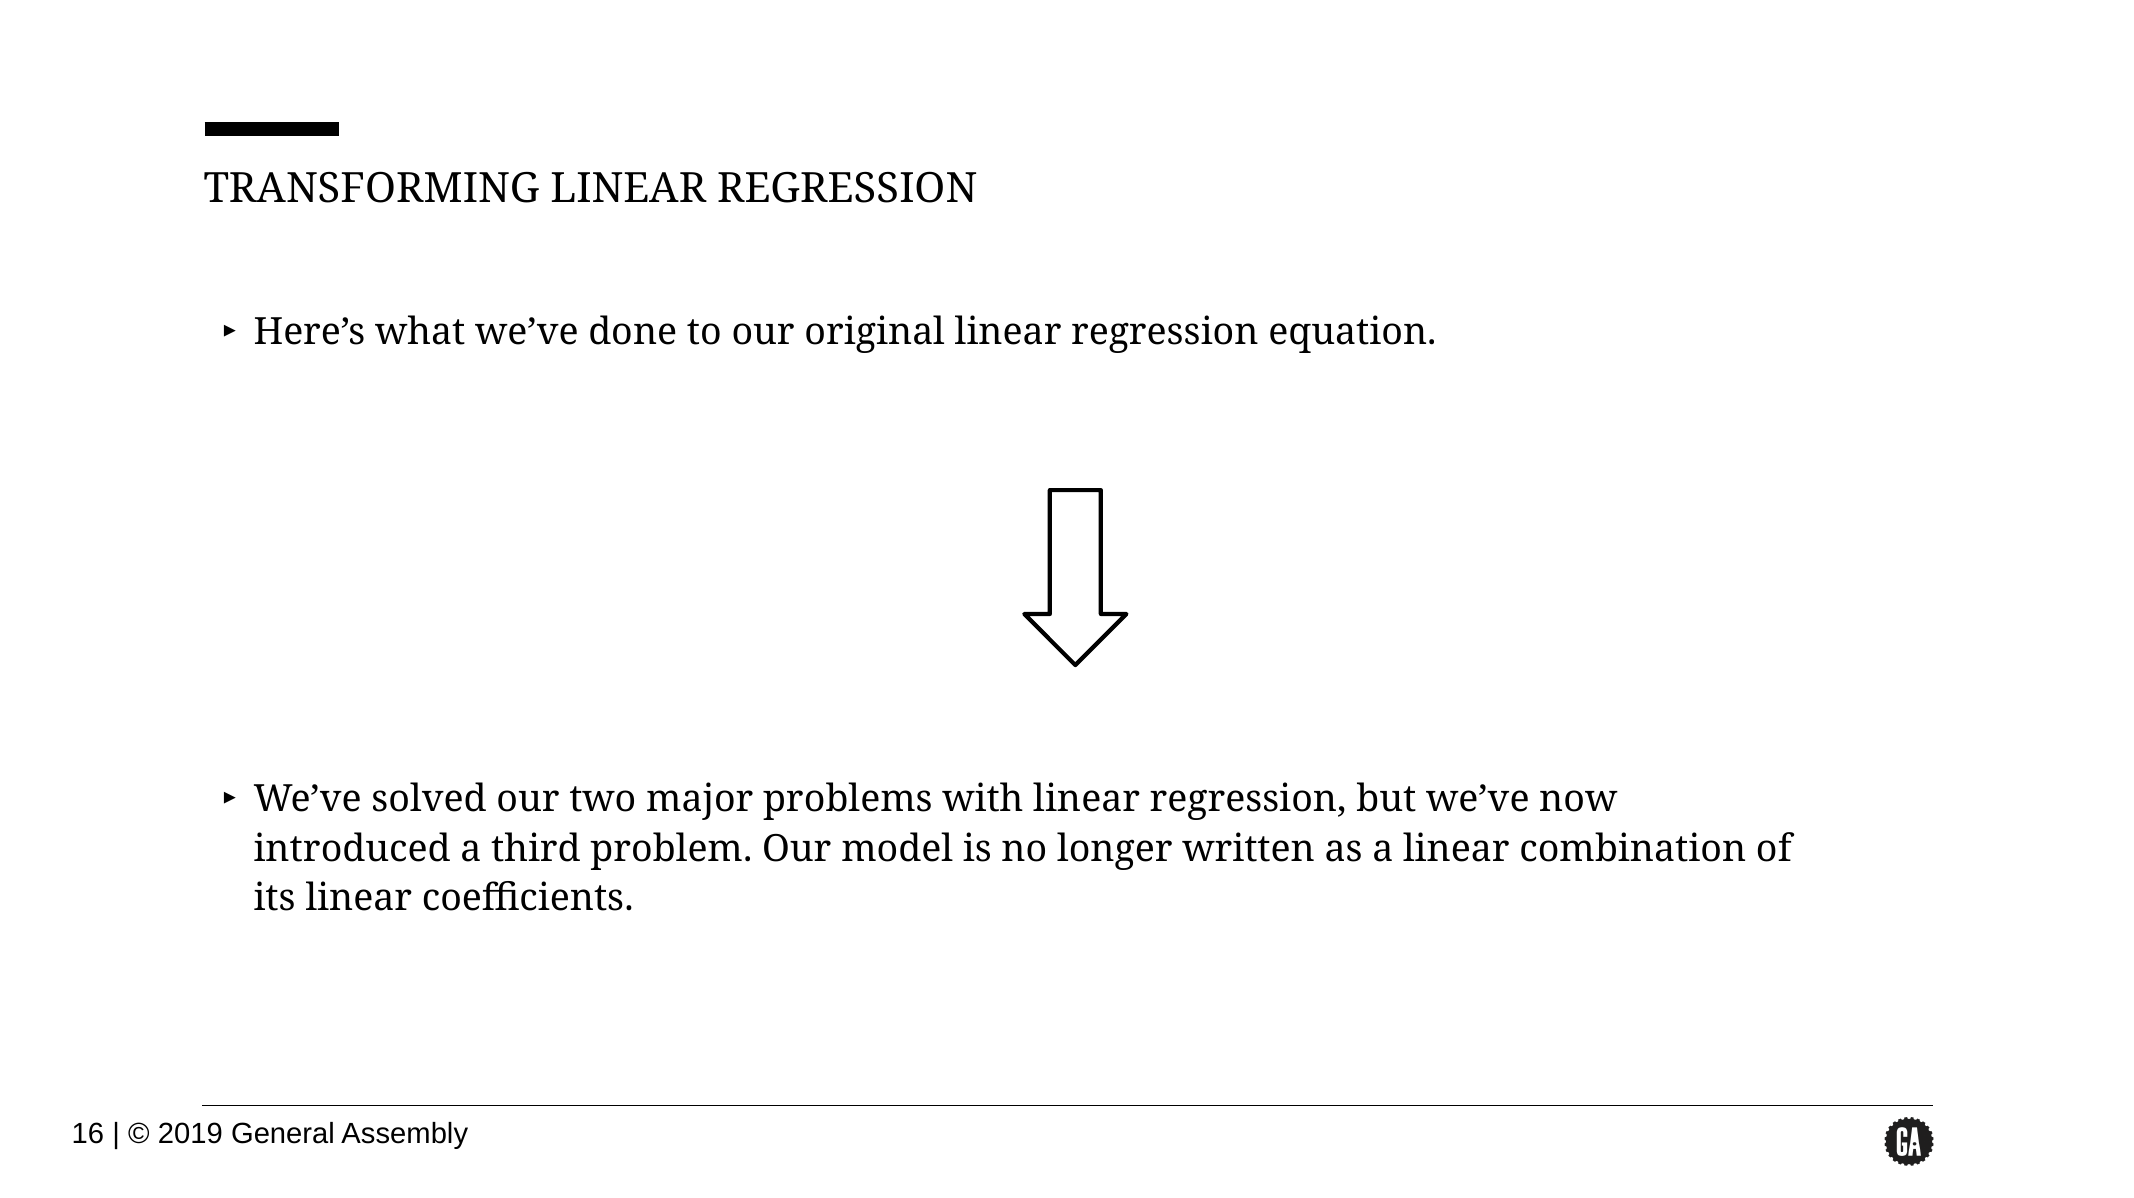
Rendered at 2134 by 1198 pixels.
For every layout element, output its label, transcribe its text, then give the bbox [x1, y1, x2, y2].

text_box [1022, 488, 1129, 668]
list TRANSFORMING LINEAR REGRESSION [203, 160, 1122, 202]
picture [1884, 1117, 1934, 1166]
